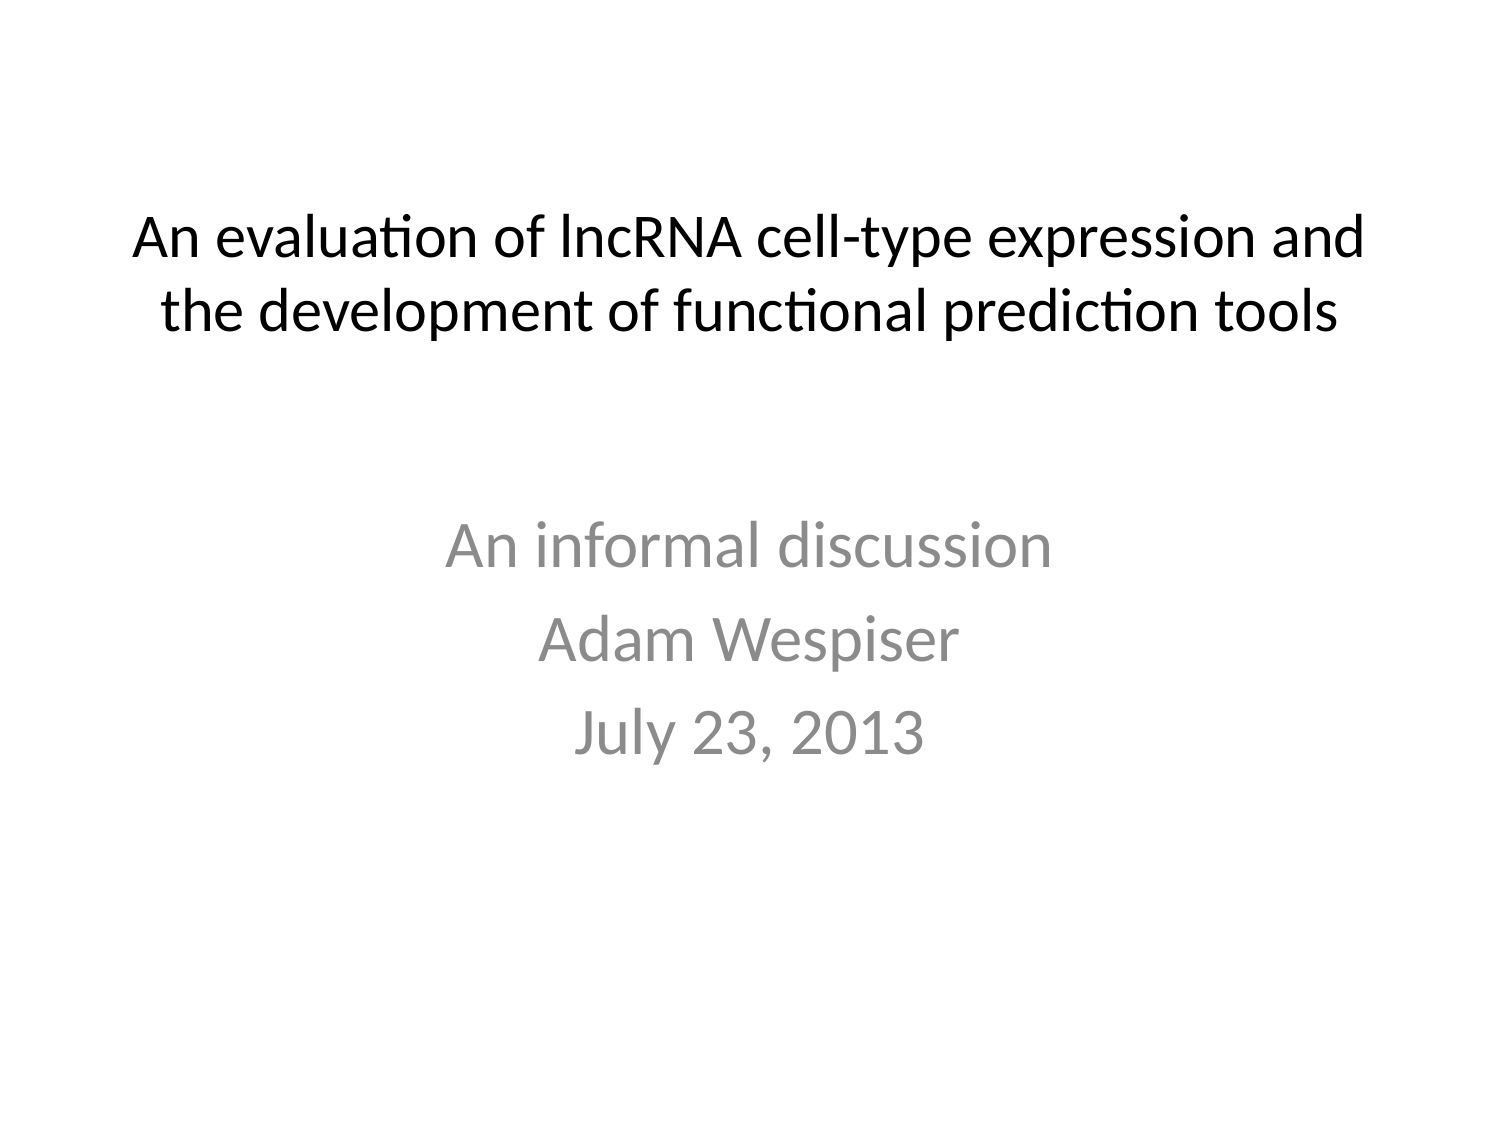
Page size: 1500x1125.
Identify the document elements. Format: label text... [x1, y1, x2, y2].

title An evaluation of lncRNA cell-type expression and the development of functional prediction tools [112, 149, 1388, 391]
subtitle An informal discussion Adam Wespiser July 23, 2013 [225, 493, 1275, 950]
